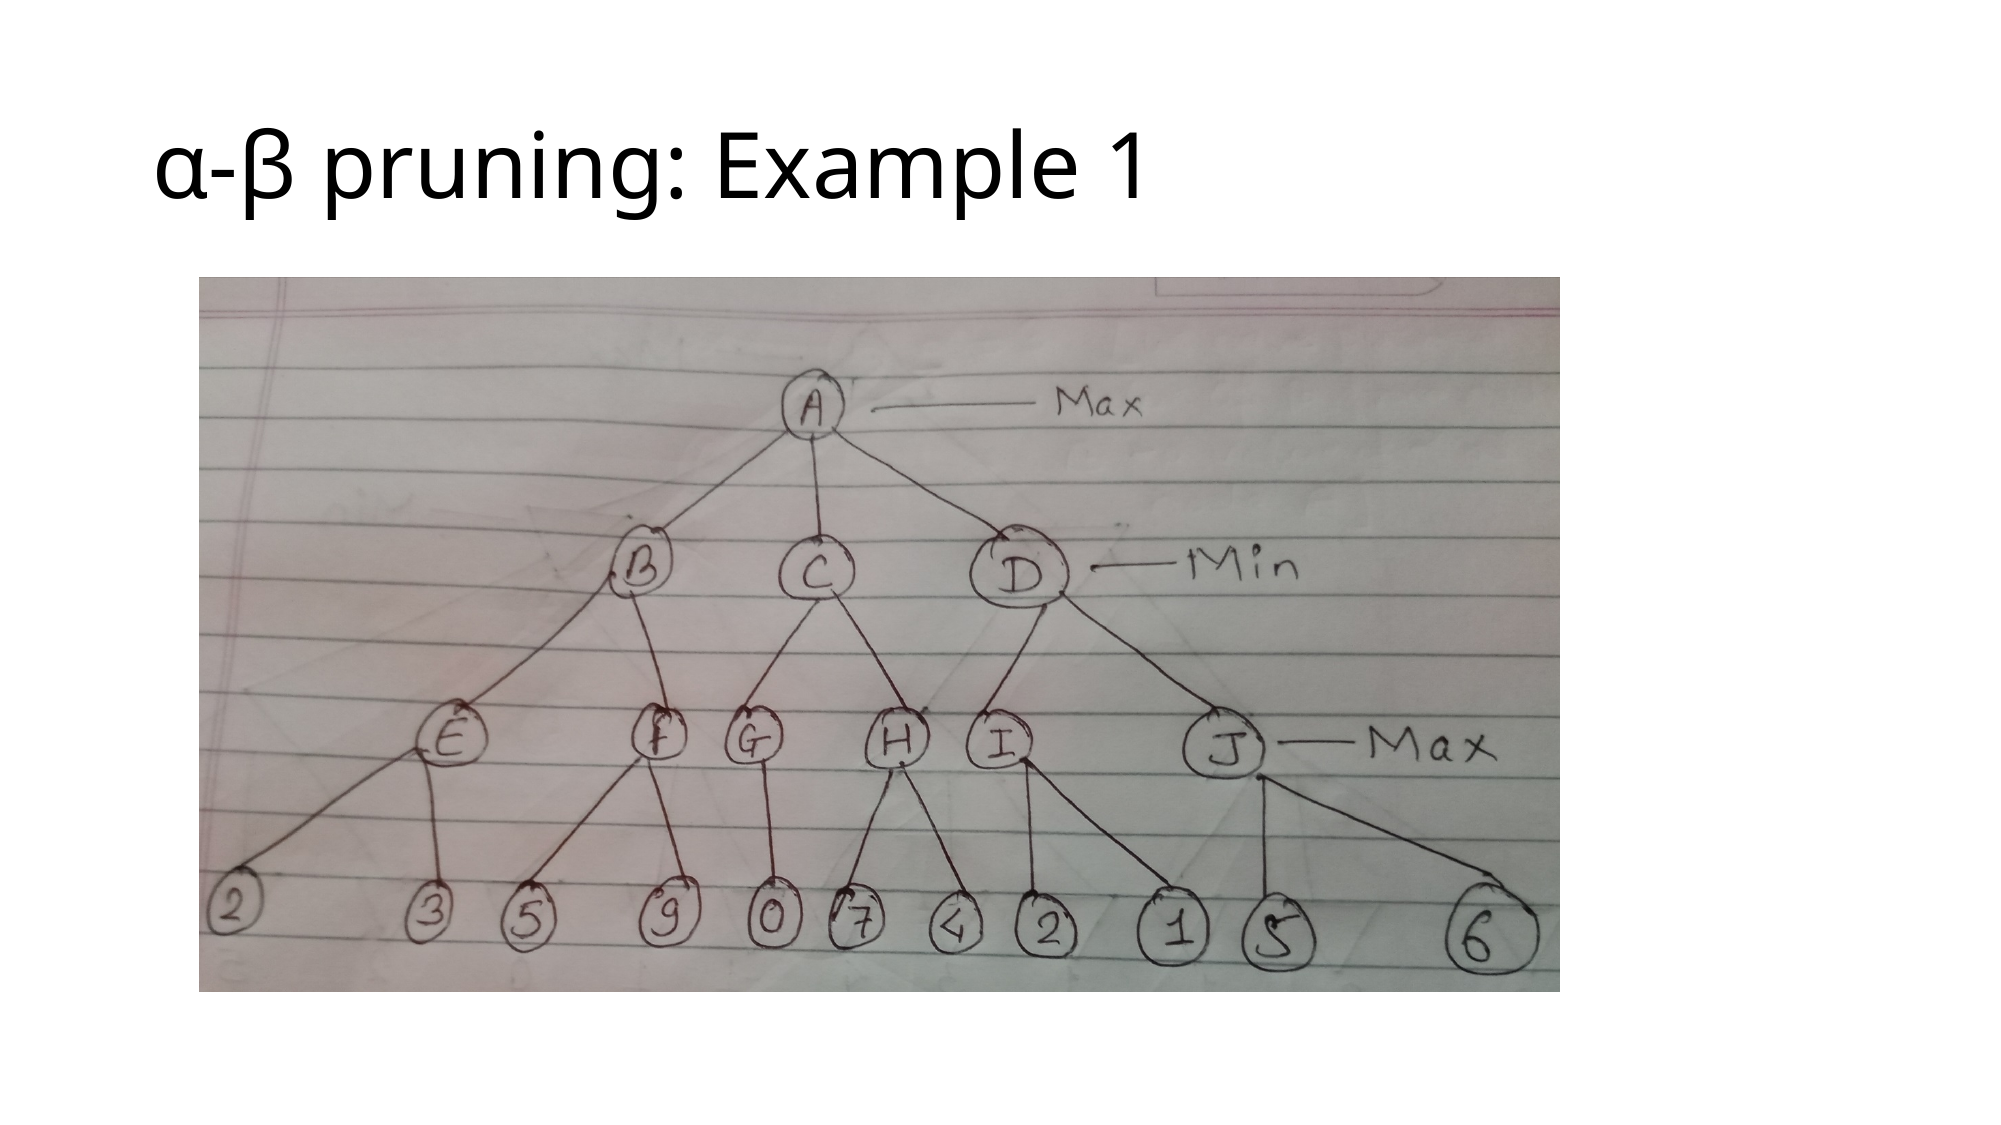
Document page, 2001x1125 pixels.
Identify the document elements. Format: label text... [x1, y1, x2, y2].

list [199, 277, 1560, 992]
title α-β pruning: Example 1 [137, 59, 1863, 278]
